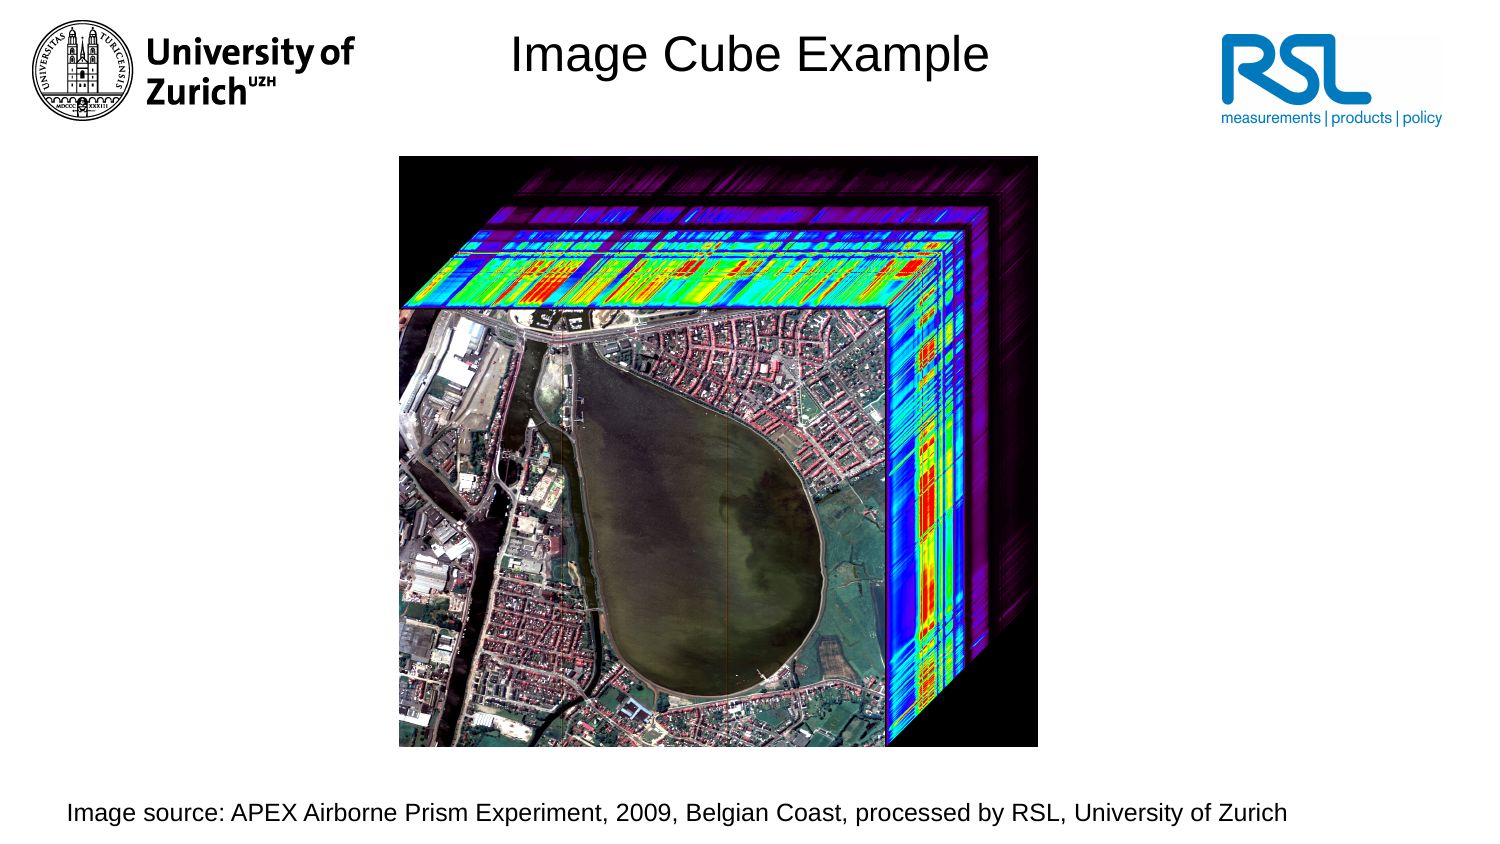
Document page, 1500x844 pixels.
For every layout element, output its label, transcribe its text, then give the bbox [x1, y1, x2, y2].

picture [399, 156, 1039, 747]
picture [1425, 34, 1442, 127]
title Image Cube Example [75, 15, 1425, 157]
text_box Image source: APEX Airborne Prism Experiment, 2009, Belgian Coast, processed by RSL, University of Zurich [51, 788, 1313, 834]
picture [26, 14, 361, 127]
